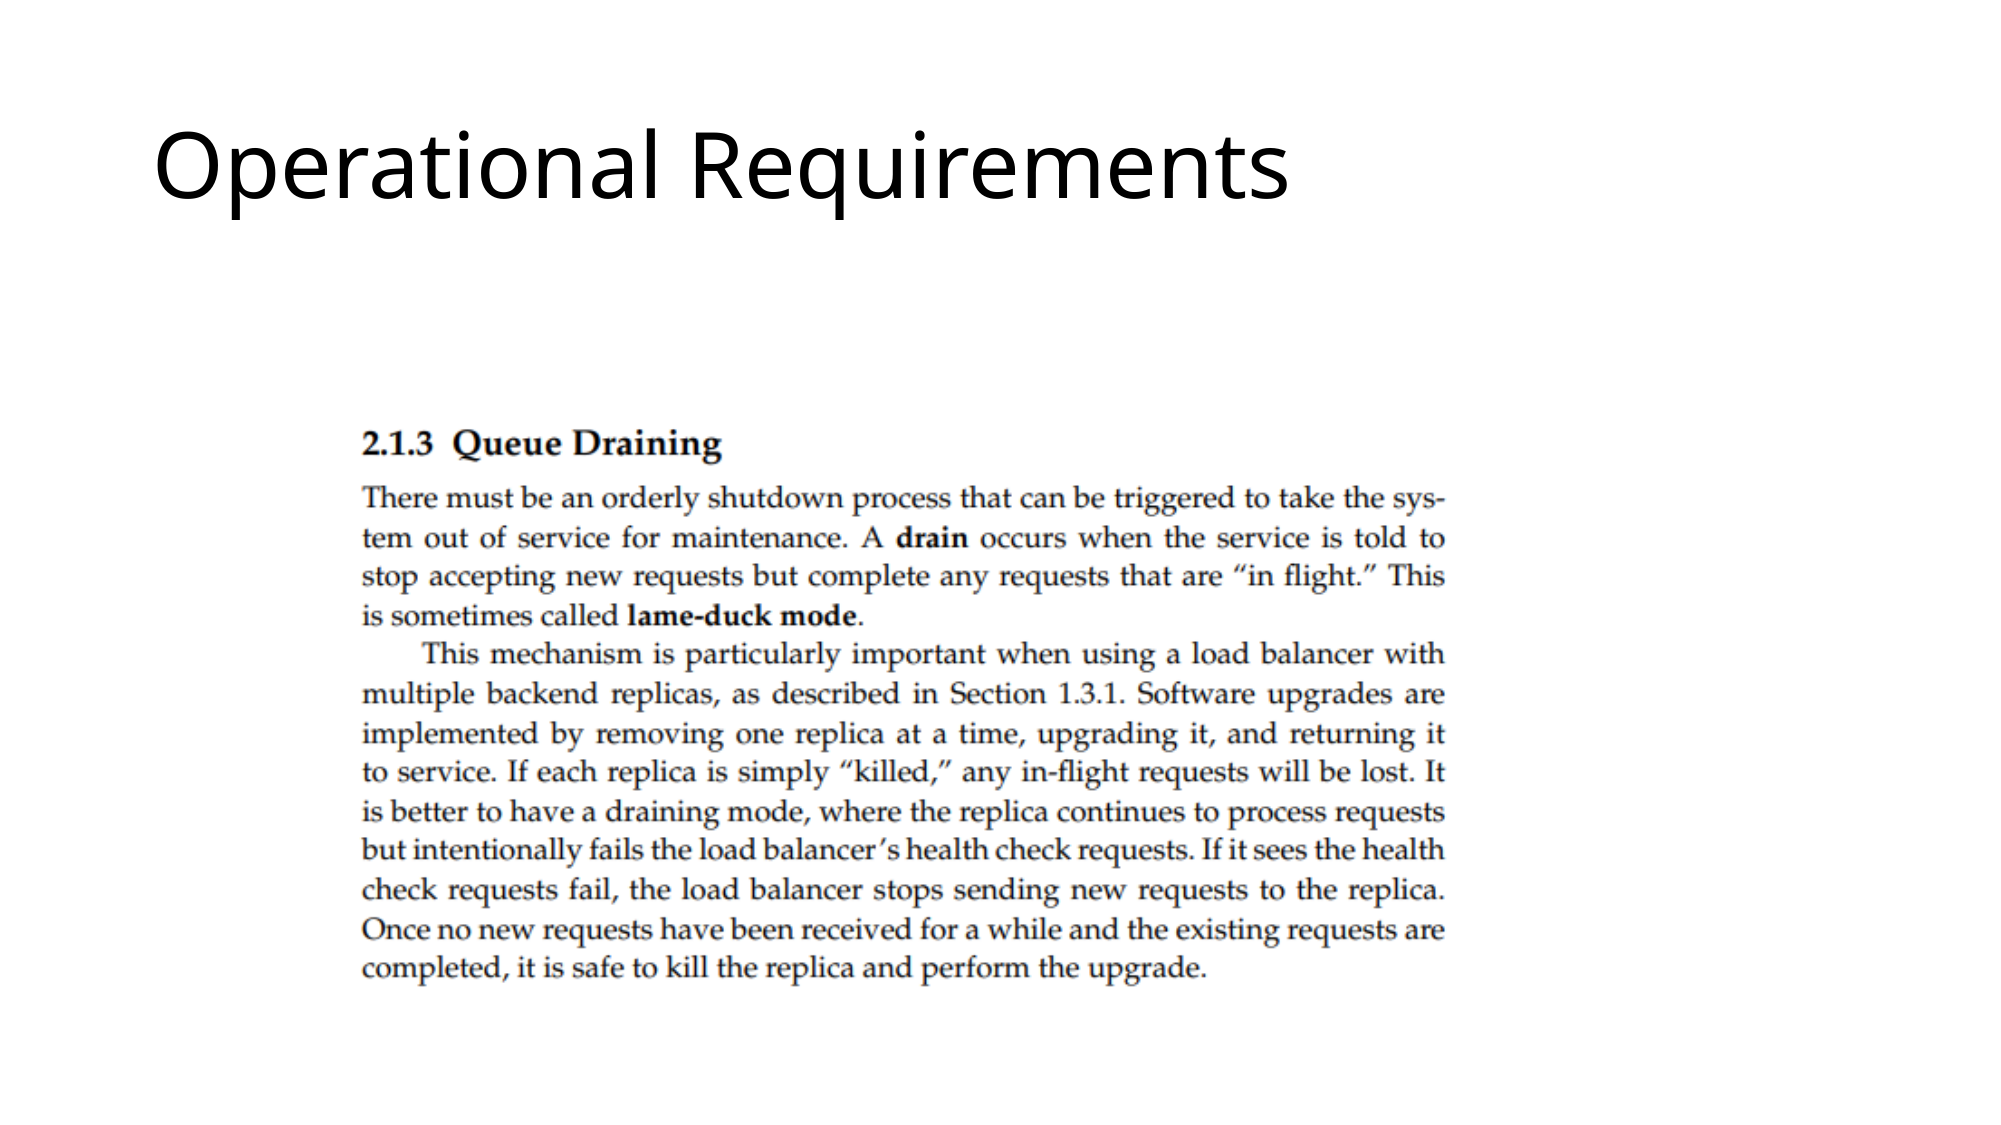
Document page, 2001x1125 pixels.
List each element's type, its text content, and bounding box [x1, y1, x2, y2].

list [302, 379, 1530, 1021]
title Operational Requirements [137, 59, 1863, 278]
